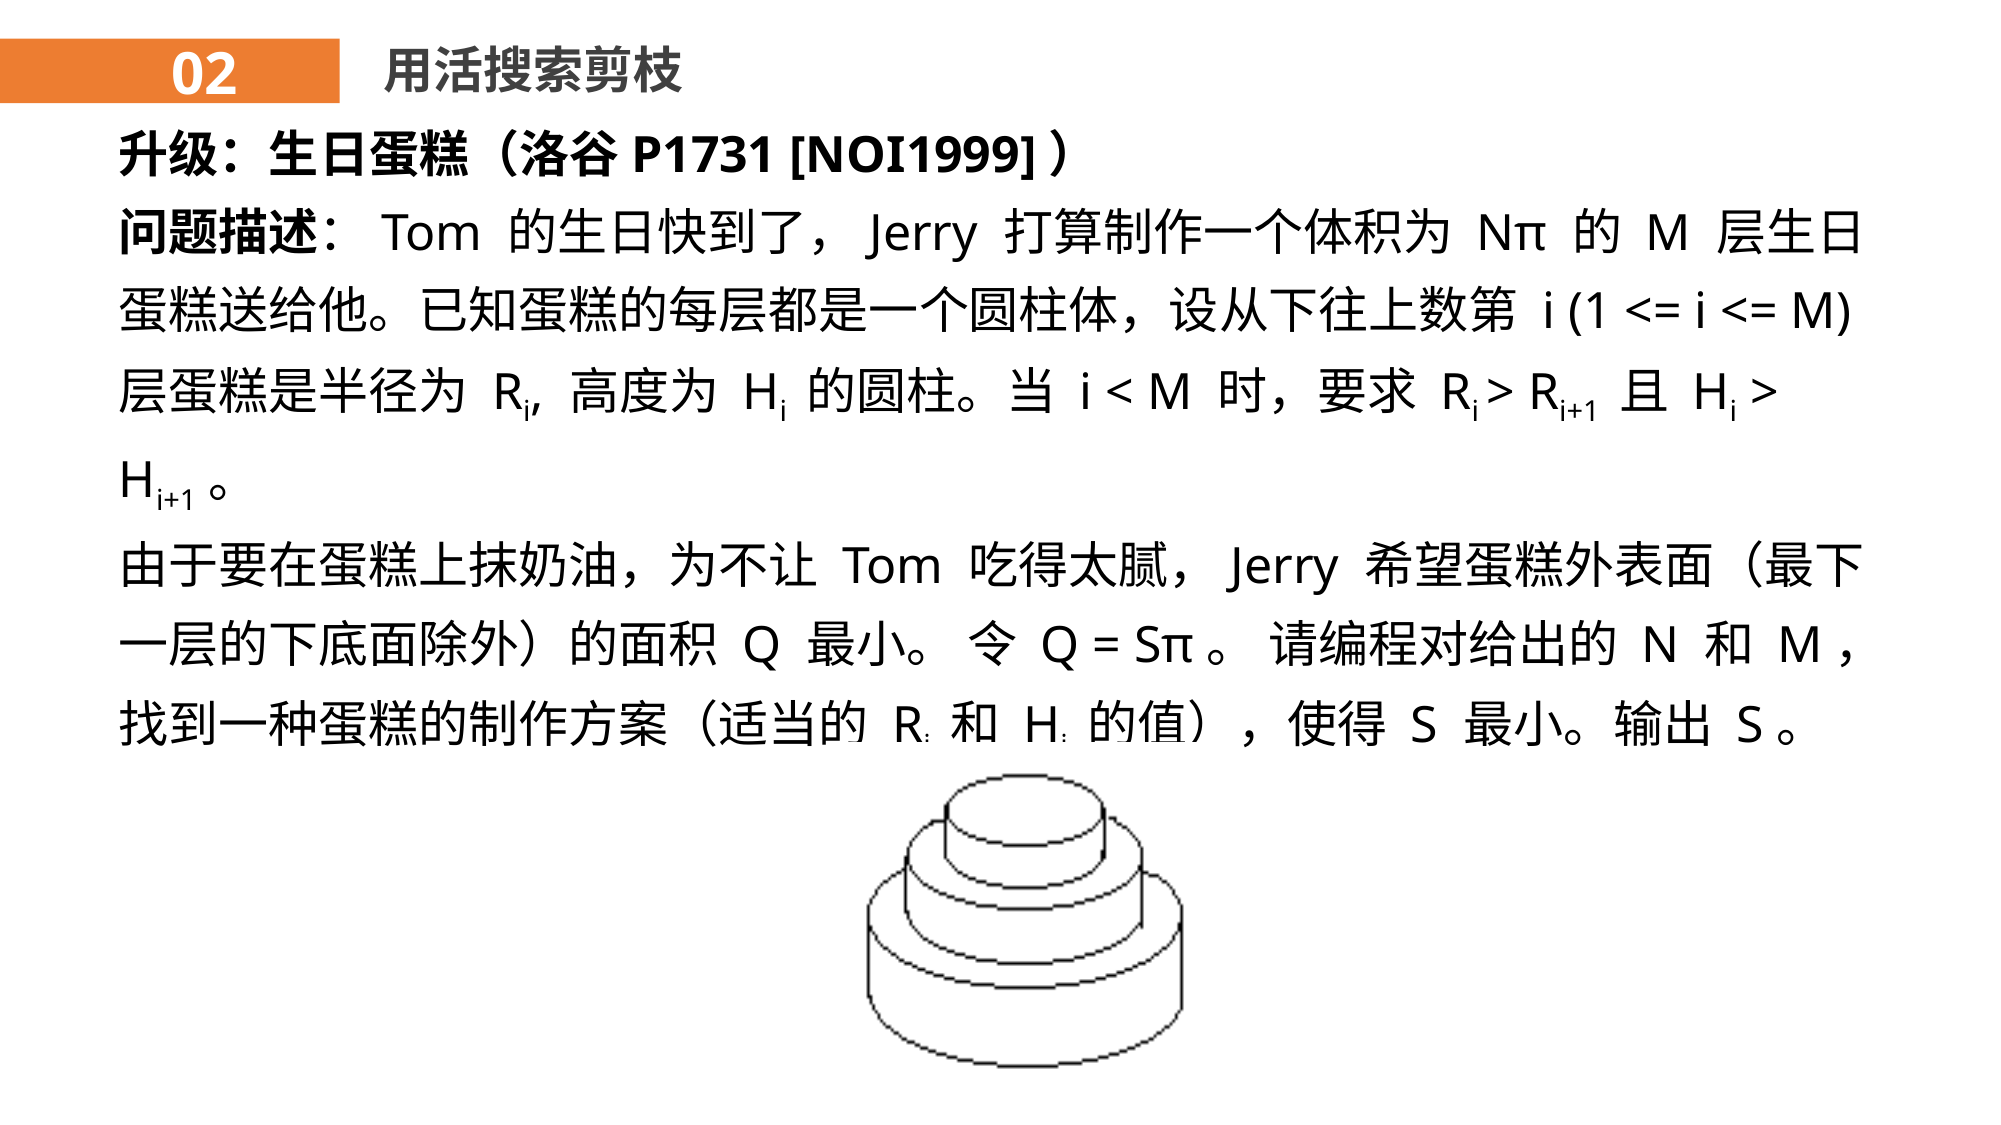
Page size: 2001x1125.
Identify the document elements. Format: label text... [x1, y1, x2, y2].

picture [828, 742, 1213, 1084]
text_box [0, 31, 1127, 107]
text_box 升级：生日蛋糕（洛谷P1731 [NOI1999]） 问题描述：Tom 的生日快到了，Jerry 打算制作一个体积为 Nπ 的 M 层生日蛋糕送给他。已知蛋糕的每层都是一个圆柱体，设从下往上数第 i (1 <= i <= M) 层蛋糕是半径为 Ri, 高度为 Hi 的圆柱。当 i < M 时，要求 Ri > Ri+1 且 Hi > Hi+1。 由于要在蛋糕上抹奶油，为不让 Tom 吃得太腻，Jerry 希望蛋糕外表面（最下一层的下底面除外）的面积 Q 最小。 令 Q = Sπ。 请编程对给出的 N 和 M，找到一种蛋糕的制作方案（适当的 Ri 和 Hi 的值），使得 S 最小。输出 S。 [104, 97, 1922, 769]
